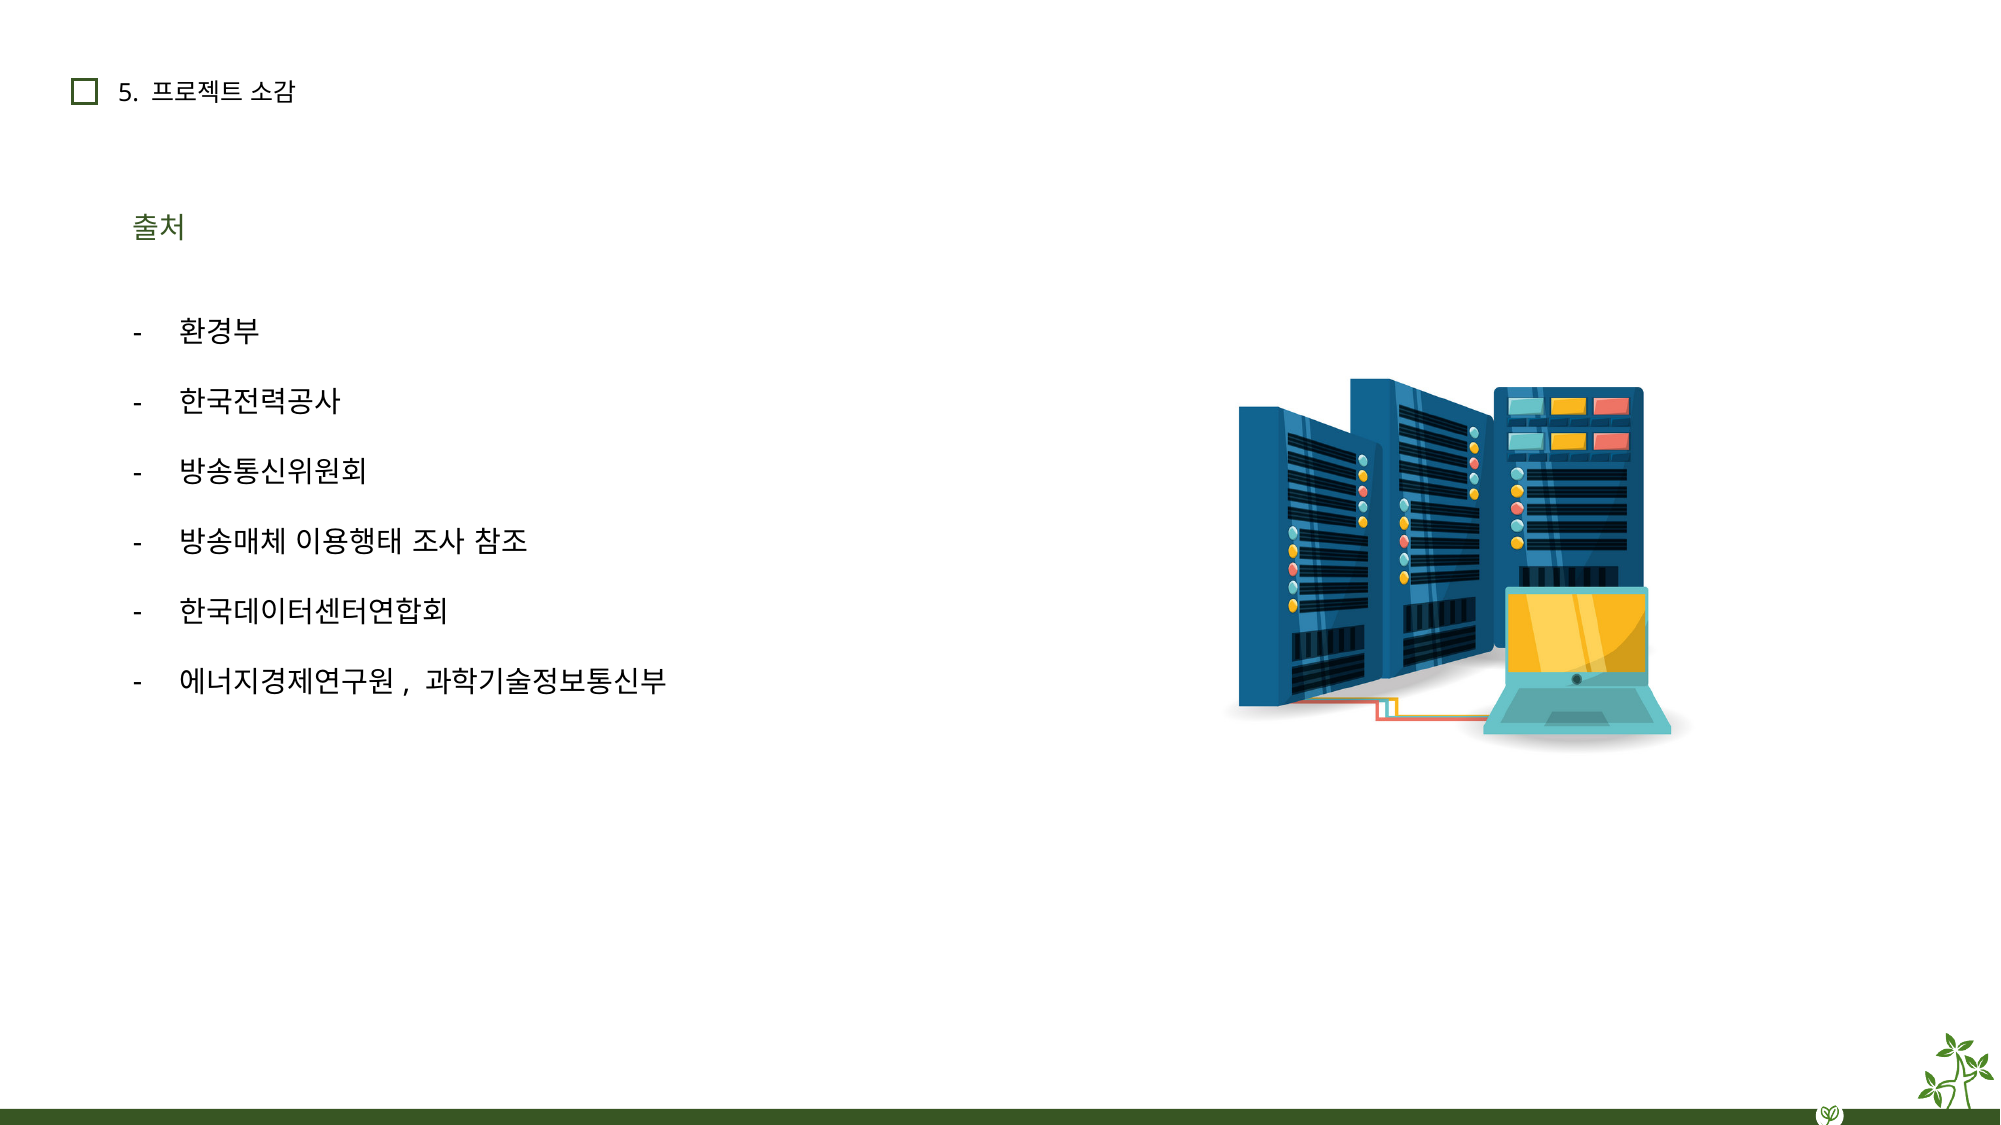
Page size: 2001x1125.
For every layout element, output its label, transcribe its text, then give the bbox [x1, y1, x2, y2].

text_box [0, 1108, 1815, 1125]
text_box [1844, 1108, 2000, 1125]
picture [1220, 366, 1696, 759]
picture [1914, 1026, 1998, 1109]
text_box 출처 [118, 202, 555, 252]
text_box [1815, 1101, 1844, 1125]
text_box 환경부 한국전력공사 방송통신위원회 방송매체 이용행태 조사 참조 한국데이터센터연합회 에너지경제연구원, 과학기술정보통신부 [118, 271, 1119, 706]
text_box [72, 79, 97, 104]
text_box 5. 프로젝트 소감 [103, 68, 312, 114]
